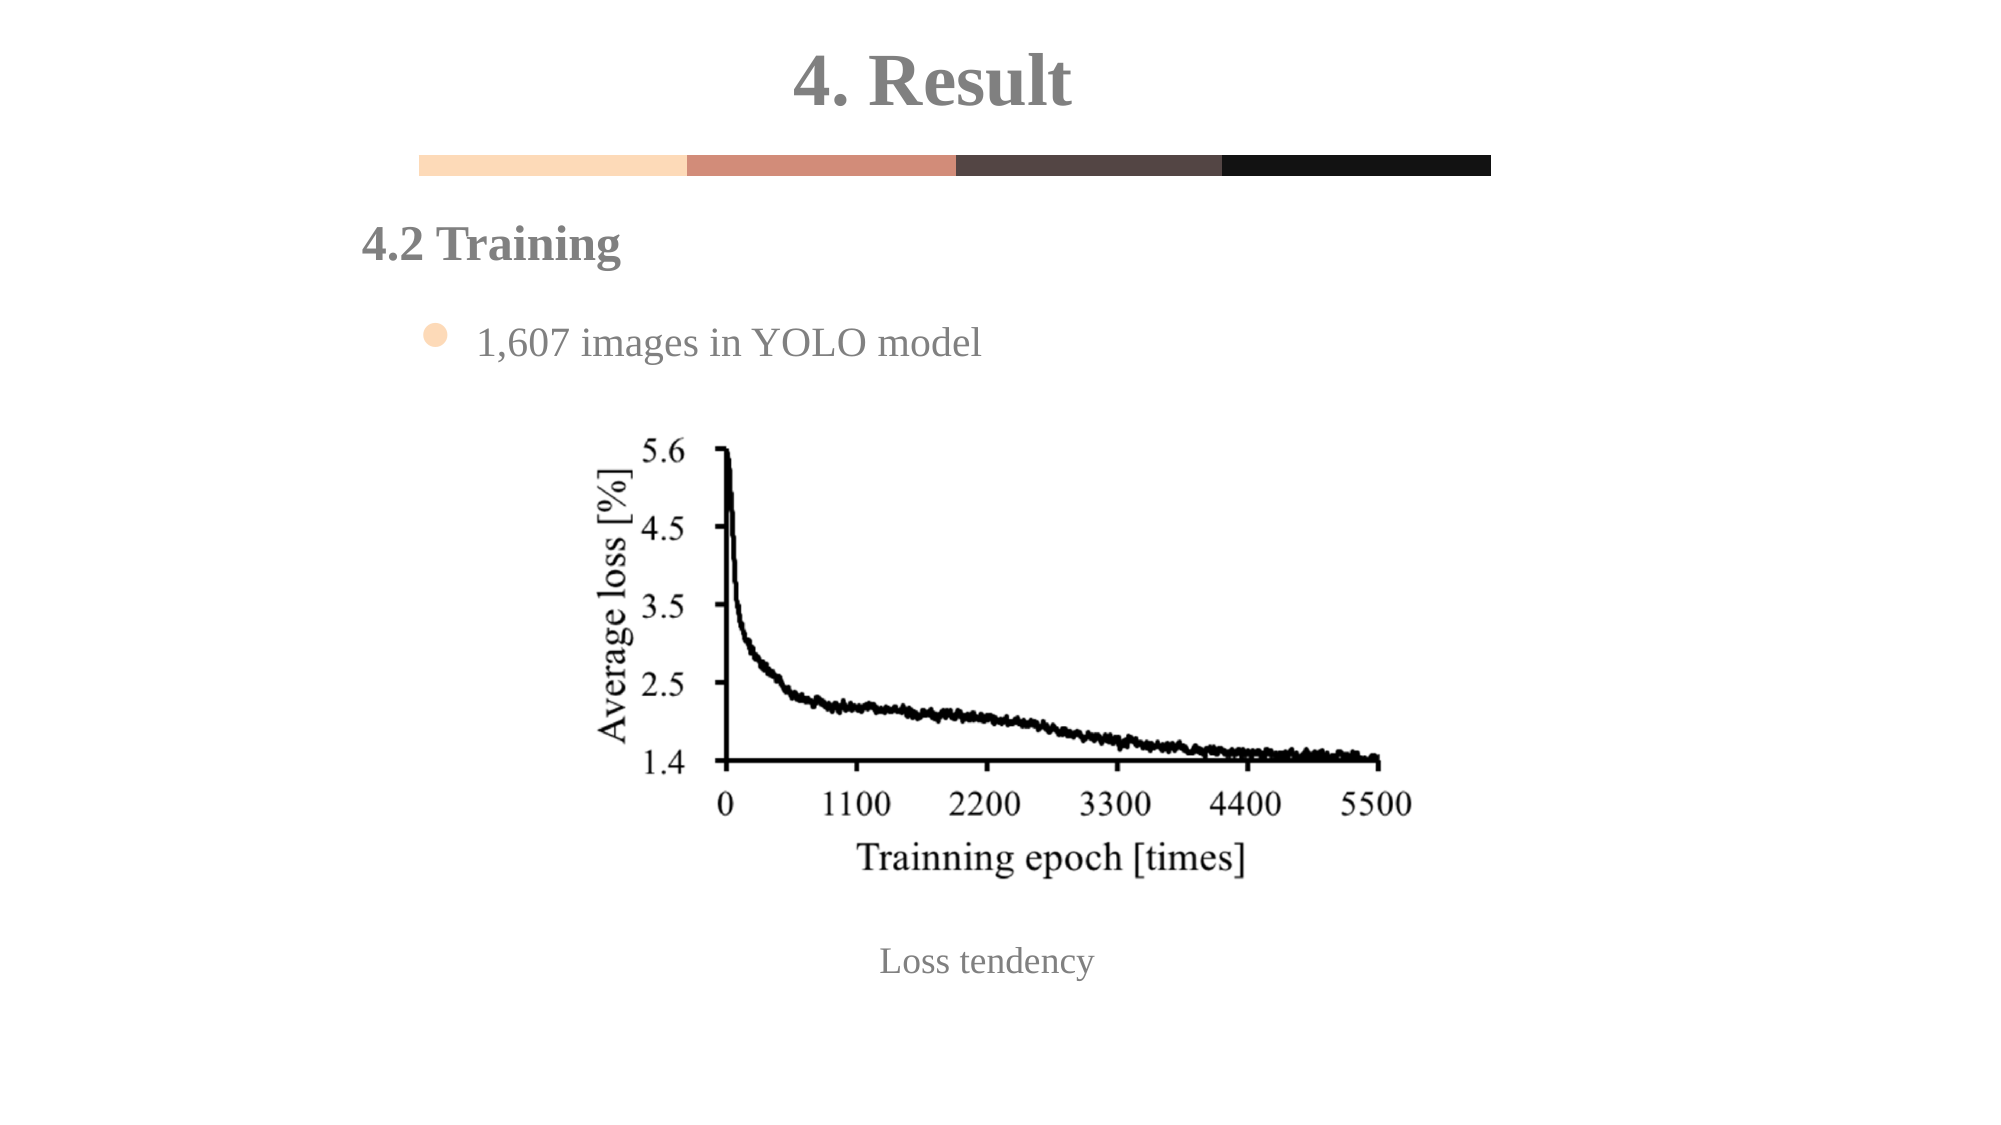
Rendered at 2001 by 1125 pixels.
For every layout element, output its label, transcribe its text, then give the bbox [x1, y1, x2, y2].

text_box 1,607 images in YOLO model [405, 313, 1588, 373]
picture [572, 422, 1414, 884]
text_box Loss tendency [864, 933, 1129, 989]
text_box 4.2 Training [347, 209, 1639, 291]
text_box 4. Result [779, 33, 1089, 133]
